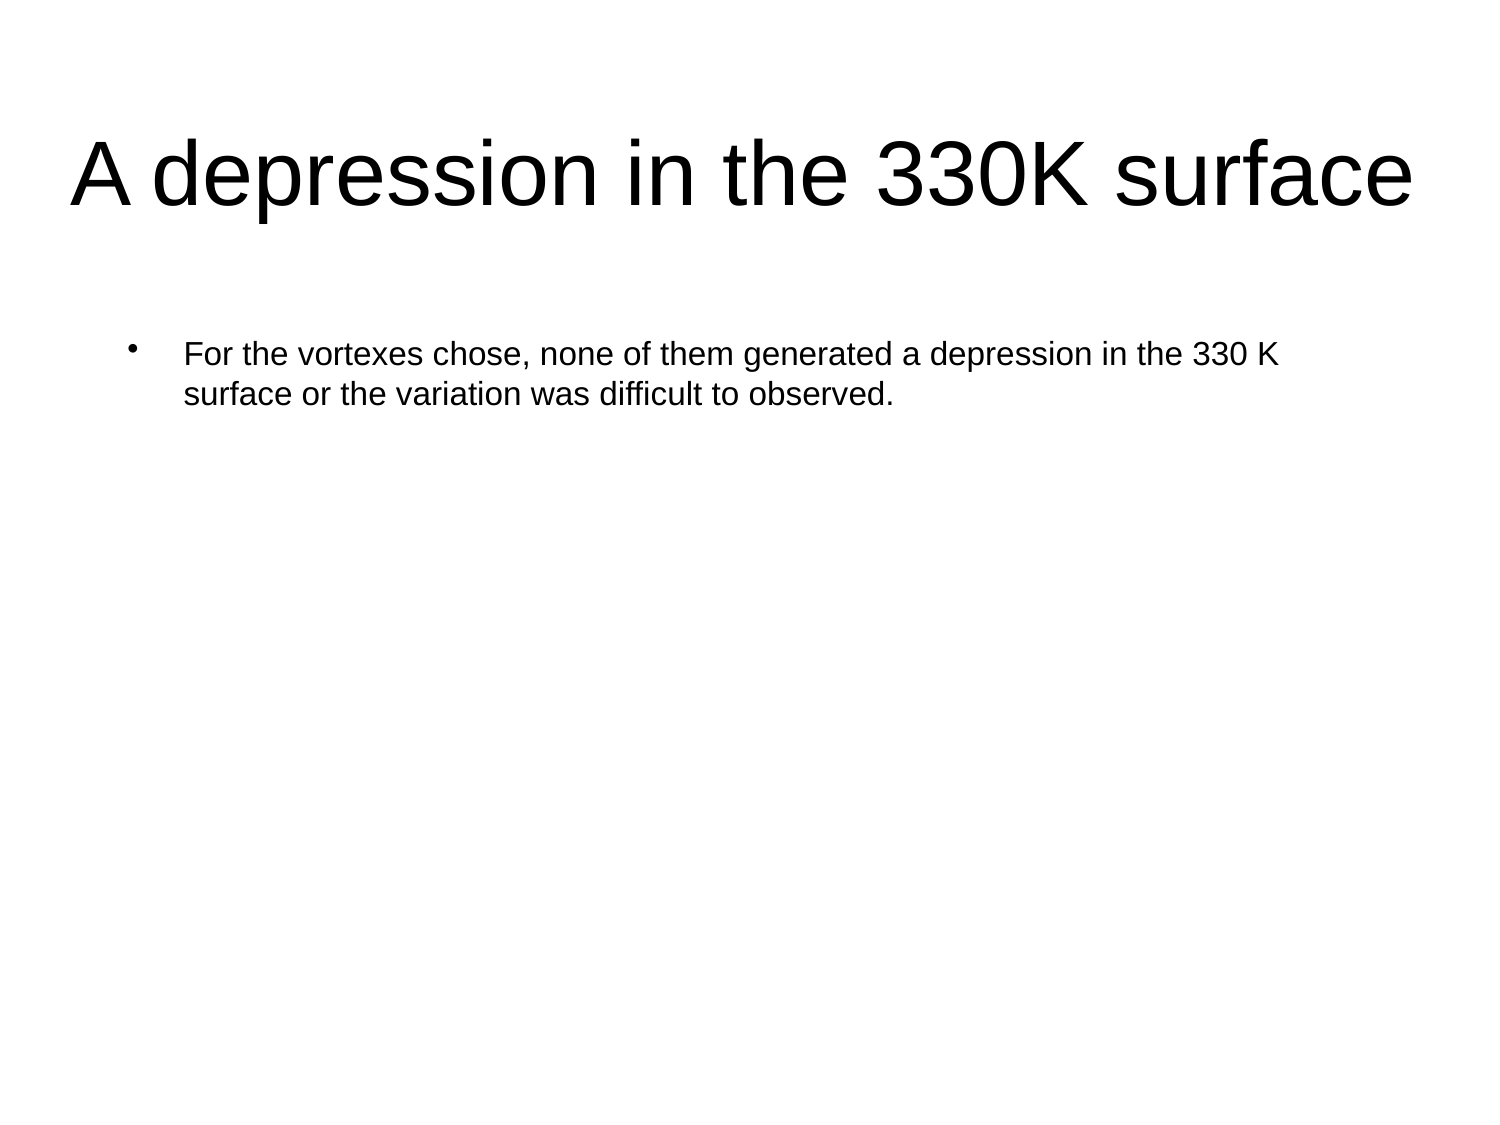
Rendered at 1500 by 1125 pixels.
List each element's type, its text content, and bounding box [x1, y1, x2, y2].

title A depression in the 330K surface [0, 74, 1488, 263]
list For the vortexes chose, none of them generated a depression in the 330 K surface or the variation was difficult to observed. [111, 324, 1388, 1001]
